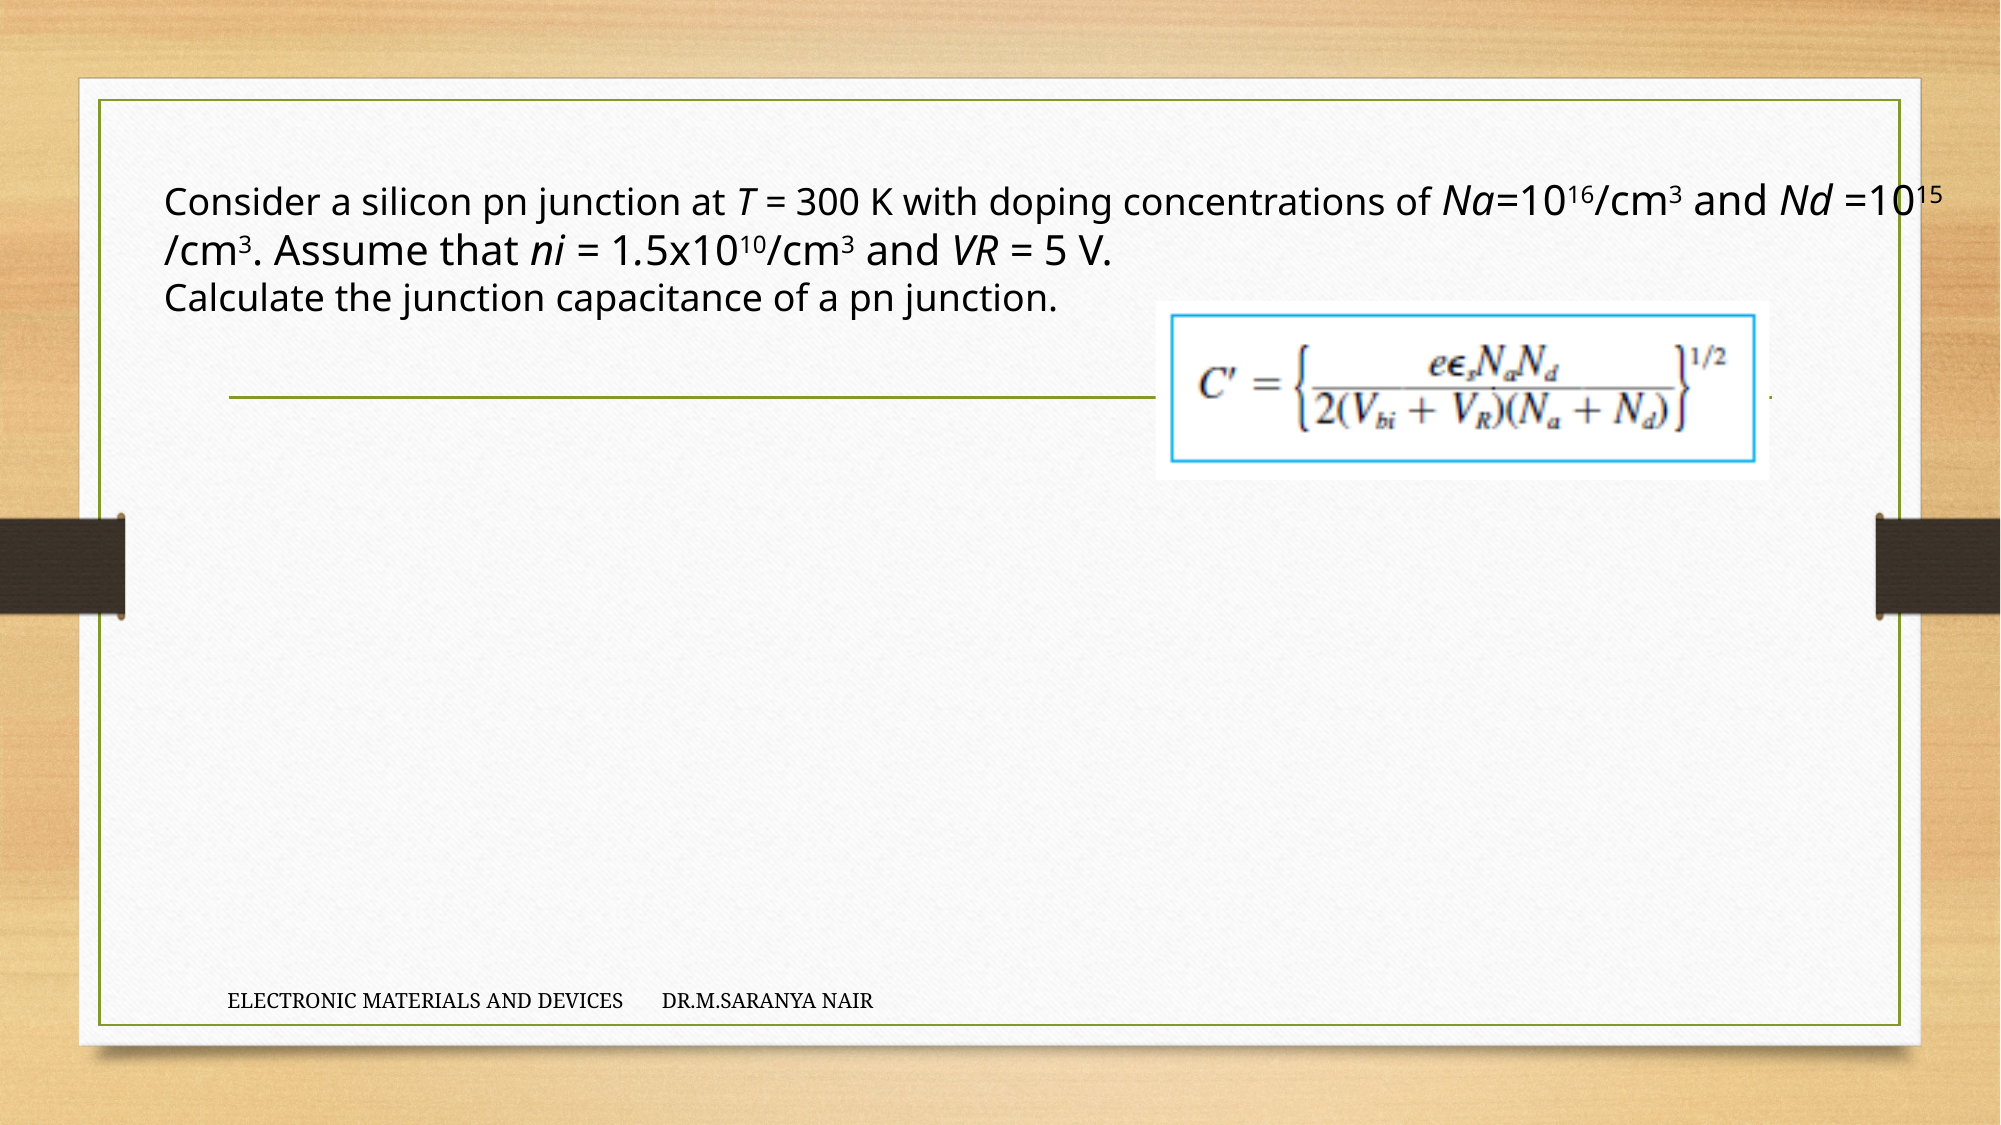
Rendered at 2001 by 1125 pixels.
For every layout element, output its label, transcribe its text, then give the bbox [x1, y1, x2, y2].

picture [0, 0, 2001, 1125]
text_box Consider a silicon pn junction at T = 300 K with doping concentrations of Na=1016/cm3 and Nd =1015 /cm3. Assume that ni = 1.5x1010/cm3 and VR = 5 V. Calculate the junction capacitance of a pn junction. [149, 166, 1968, 327]
footer ELECTRONIC MATERIALS AND DEVICES DR.M.SARANYA NAIR [212, 979, 1411, 1025]
